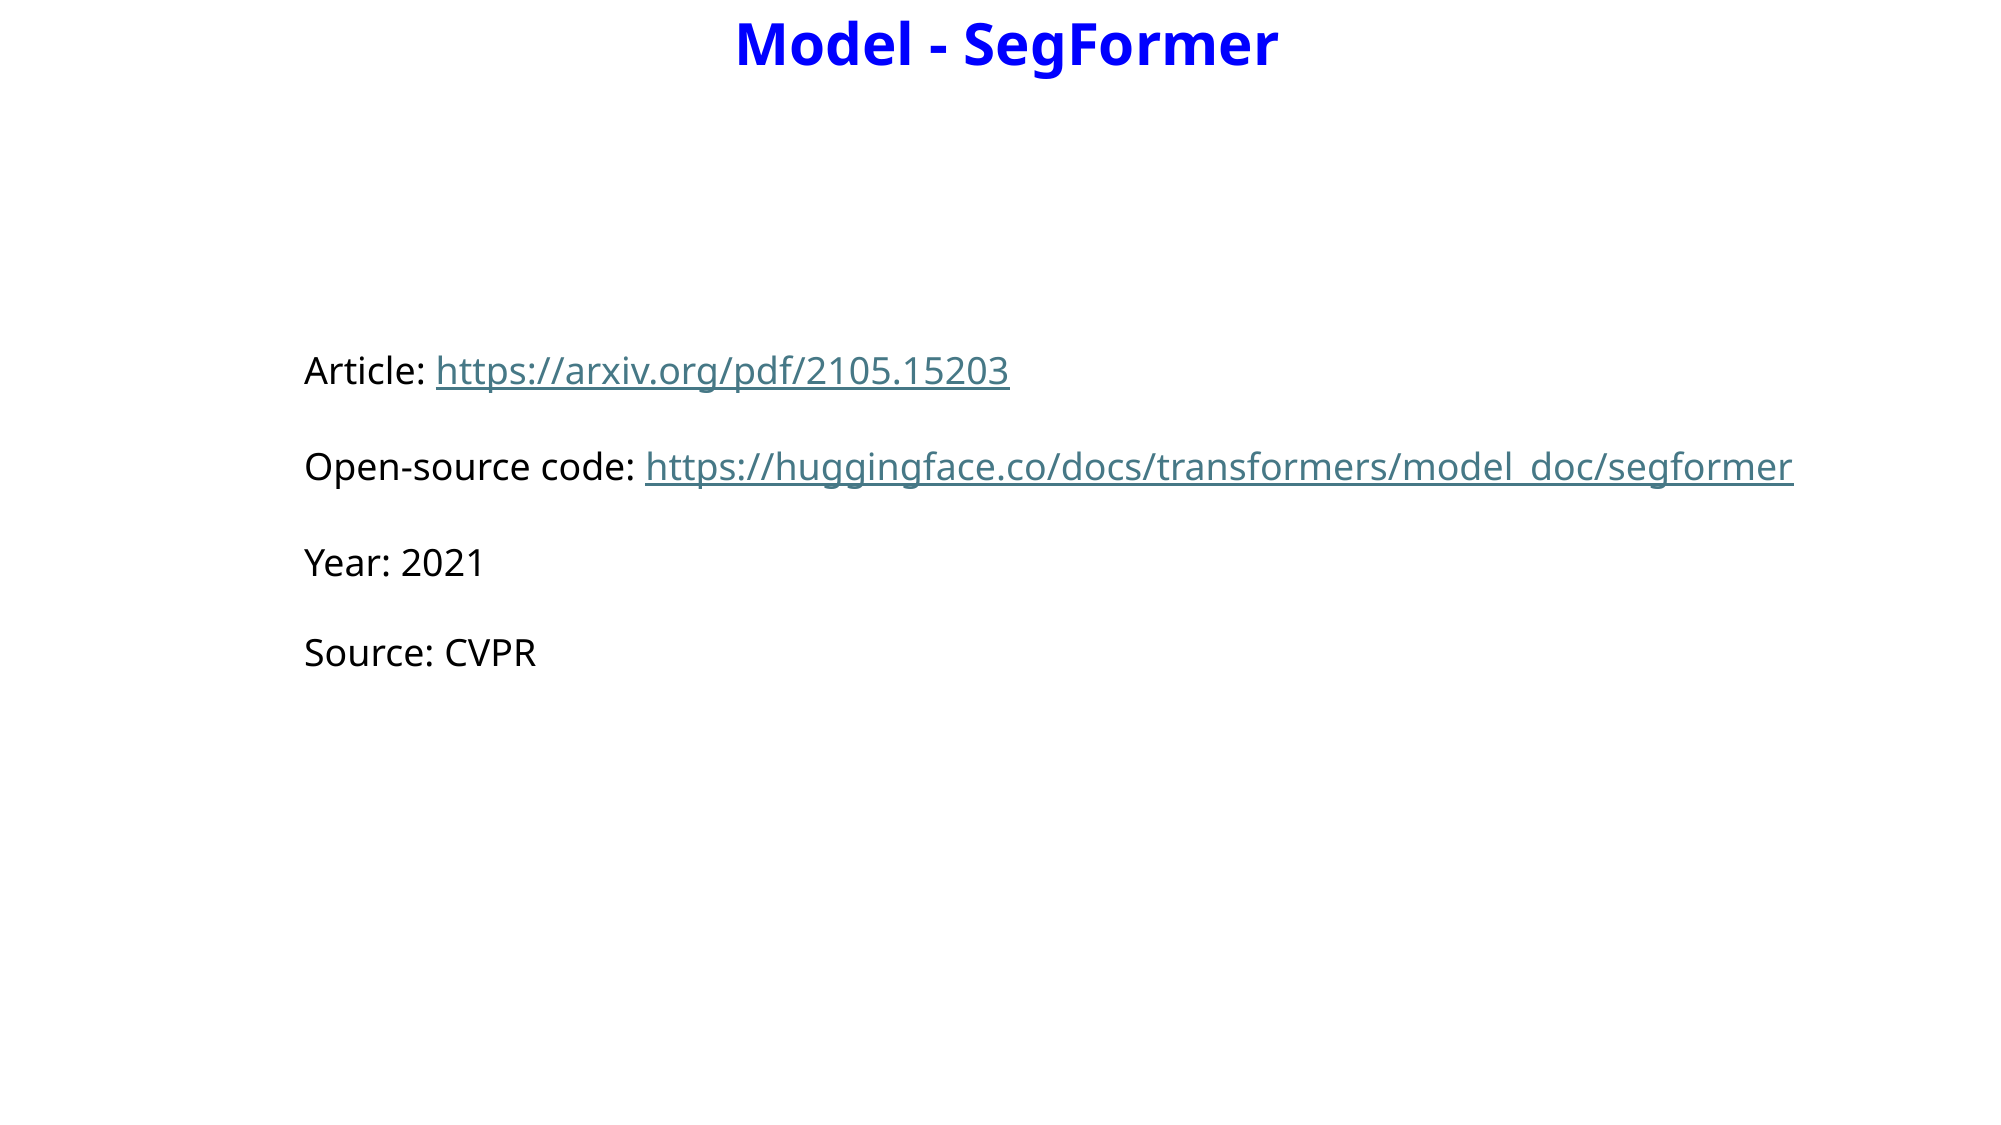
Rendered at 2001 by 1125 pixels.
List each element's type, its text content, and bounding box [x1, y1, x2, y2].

text_box Model - SegFormer [15, 0, 2000, 85]
text_box Article: https://arxiv.org/pdf/2105.15203 Open-source code: https://huggingface.co/docs/transformers/model_doc/segformer Year: 2021 Source: CVPR [289, 339, 1809, 682]
